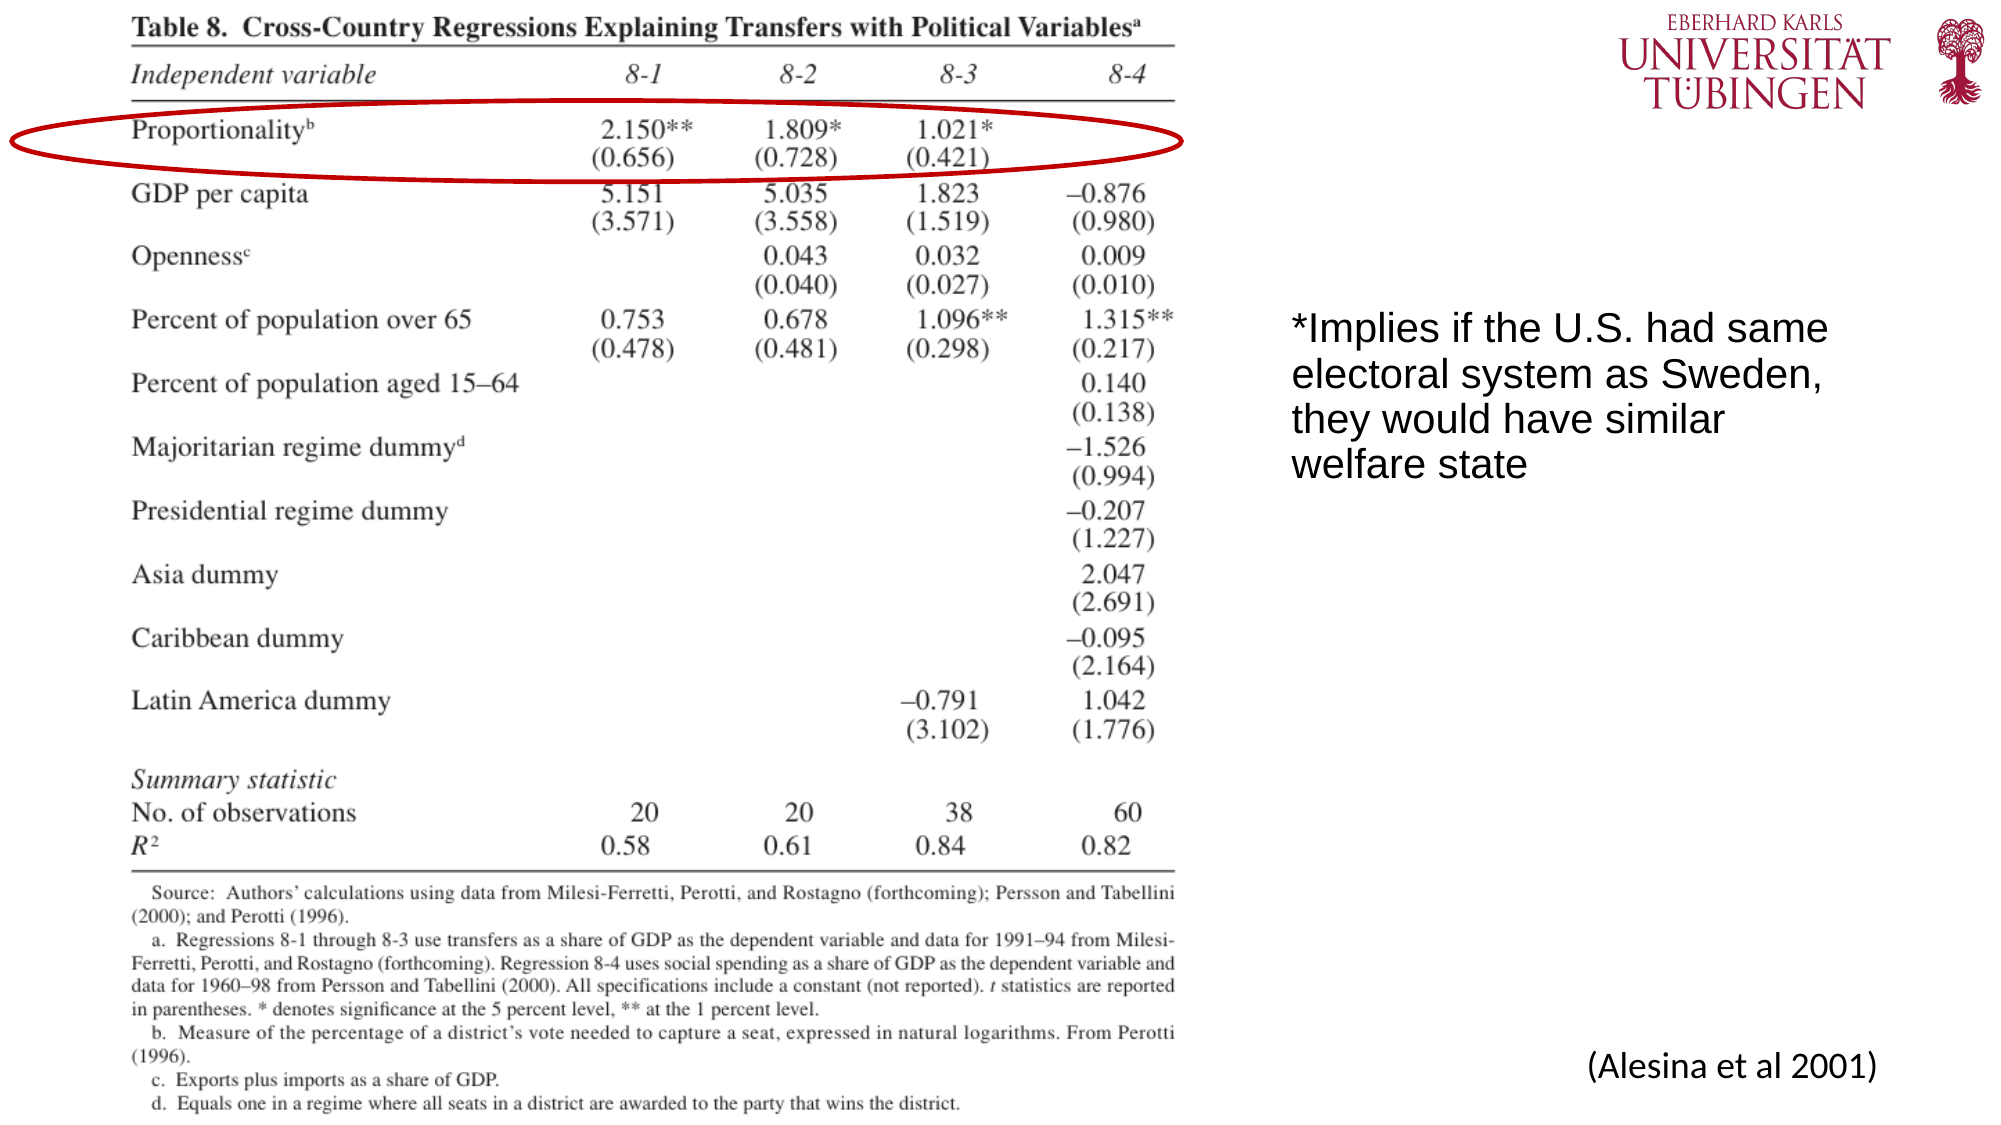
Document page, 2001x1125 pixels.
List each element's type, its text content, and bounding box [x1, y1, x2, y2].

picture [1611, 0, 1989, 121]
text_box (Alesina et al 2001) [1571, 1033, 1949, 1093]
text_box [10, 117, 114, 166]
list *Implies if the U.S. had same electoral system as Sweden, they would have similar welfare state [1276, 299, 1863, 1014]
picture [114, 0, 1215, 1125]
